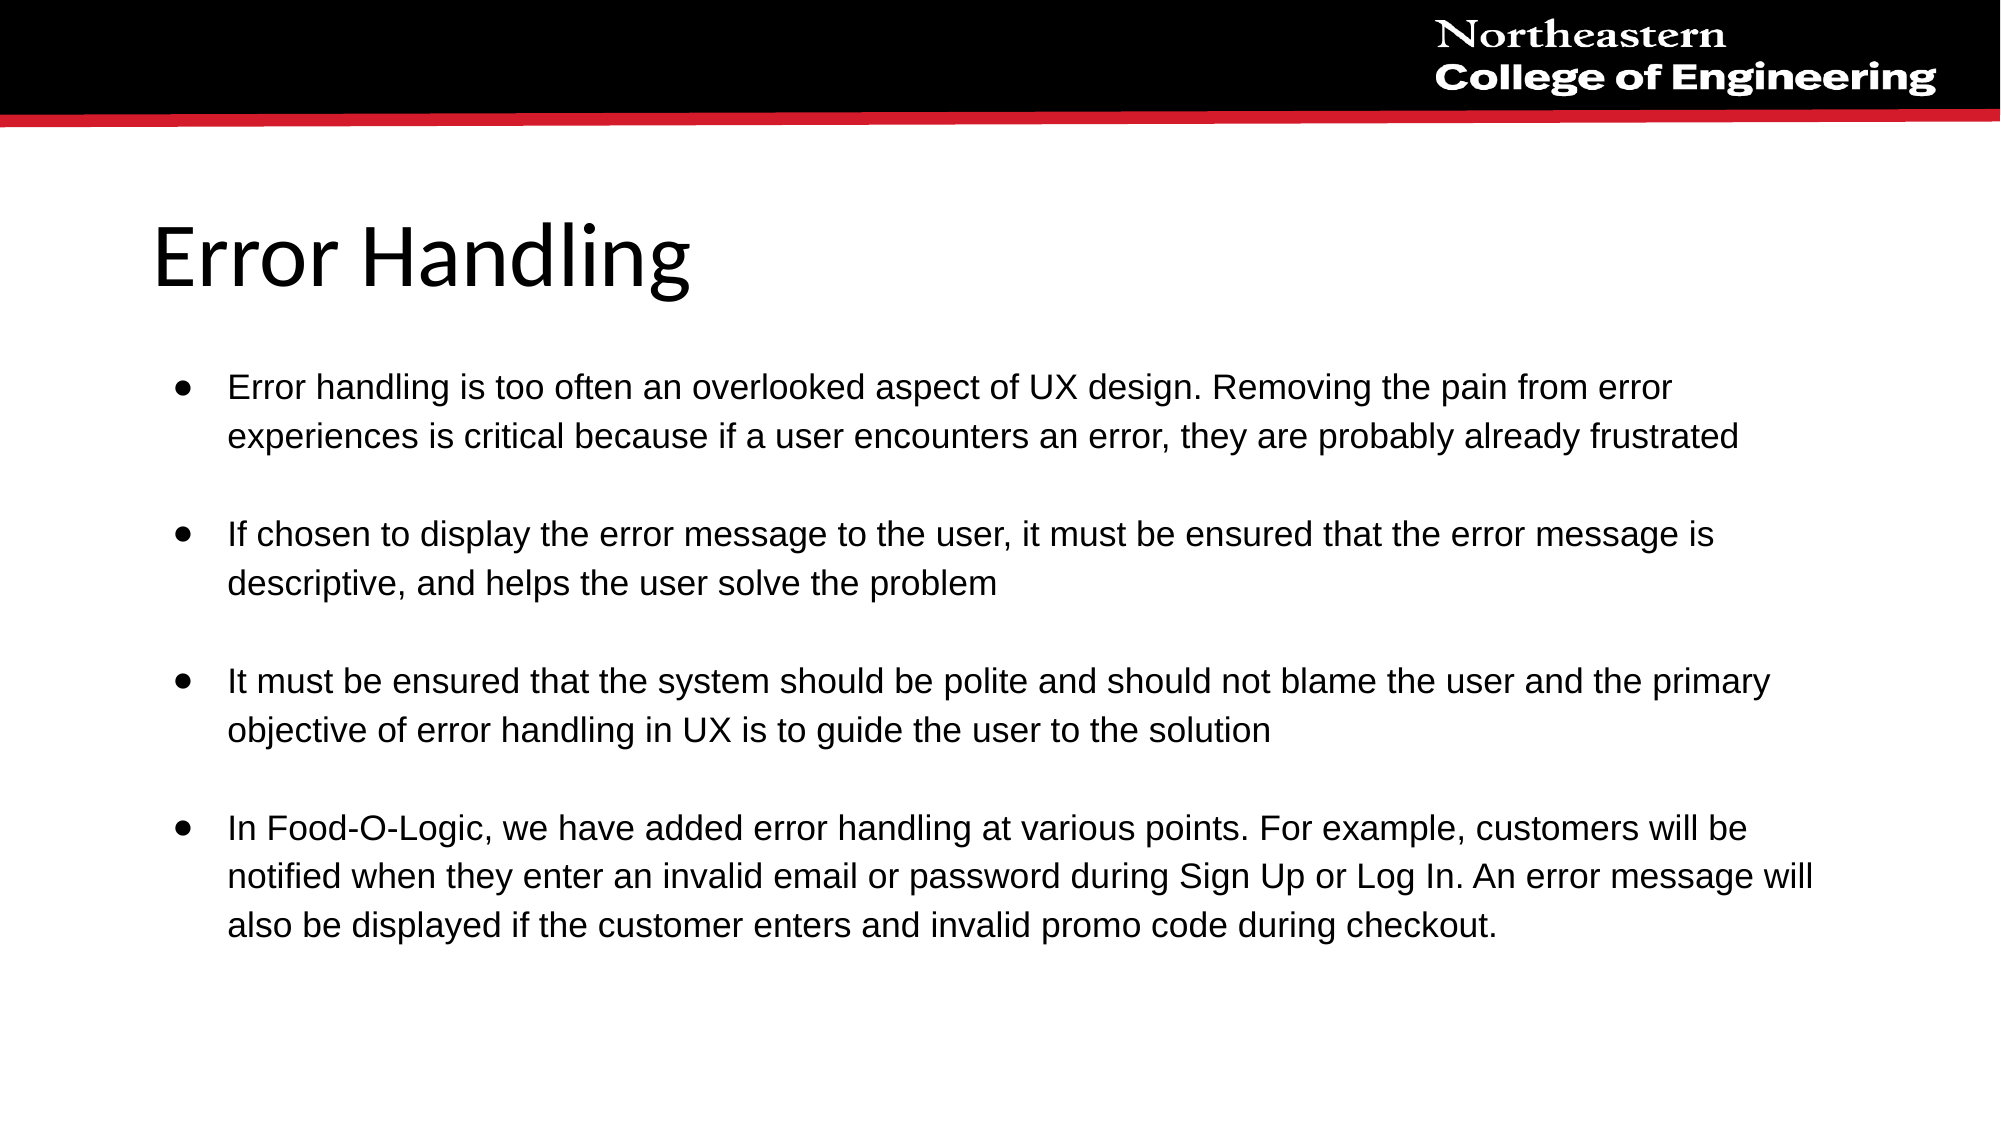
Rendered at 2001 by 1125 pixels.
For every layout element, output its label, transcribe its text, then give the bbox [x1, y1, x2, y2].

picture [1413, 11, 1978, 121]
title Error Handling [137, 147, 1863, 350]
list Error handling is too often an overlooked aspect of UX design. Removing the pain from error experiences is critical because if a user encounters an error, they are probably already frustrated If chosen to display the error message to the user, it must be ensured that the error message is descriptive, and helps the user solve the problem It must be ensured that the system should be polite and should not blame the user and the primary objective of error handling in UX is to guide the user to the solution In Food-O-Logic, we have added error handling at various points. For example, customers will be notified when they enter an invalid email or password during Sign Up or Log In. An error message will also be displayed if the customer enters and invalid promo code during checkout. [137, 350, 1863, 1022]
